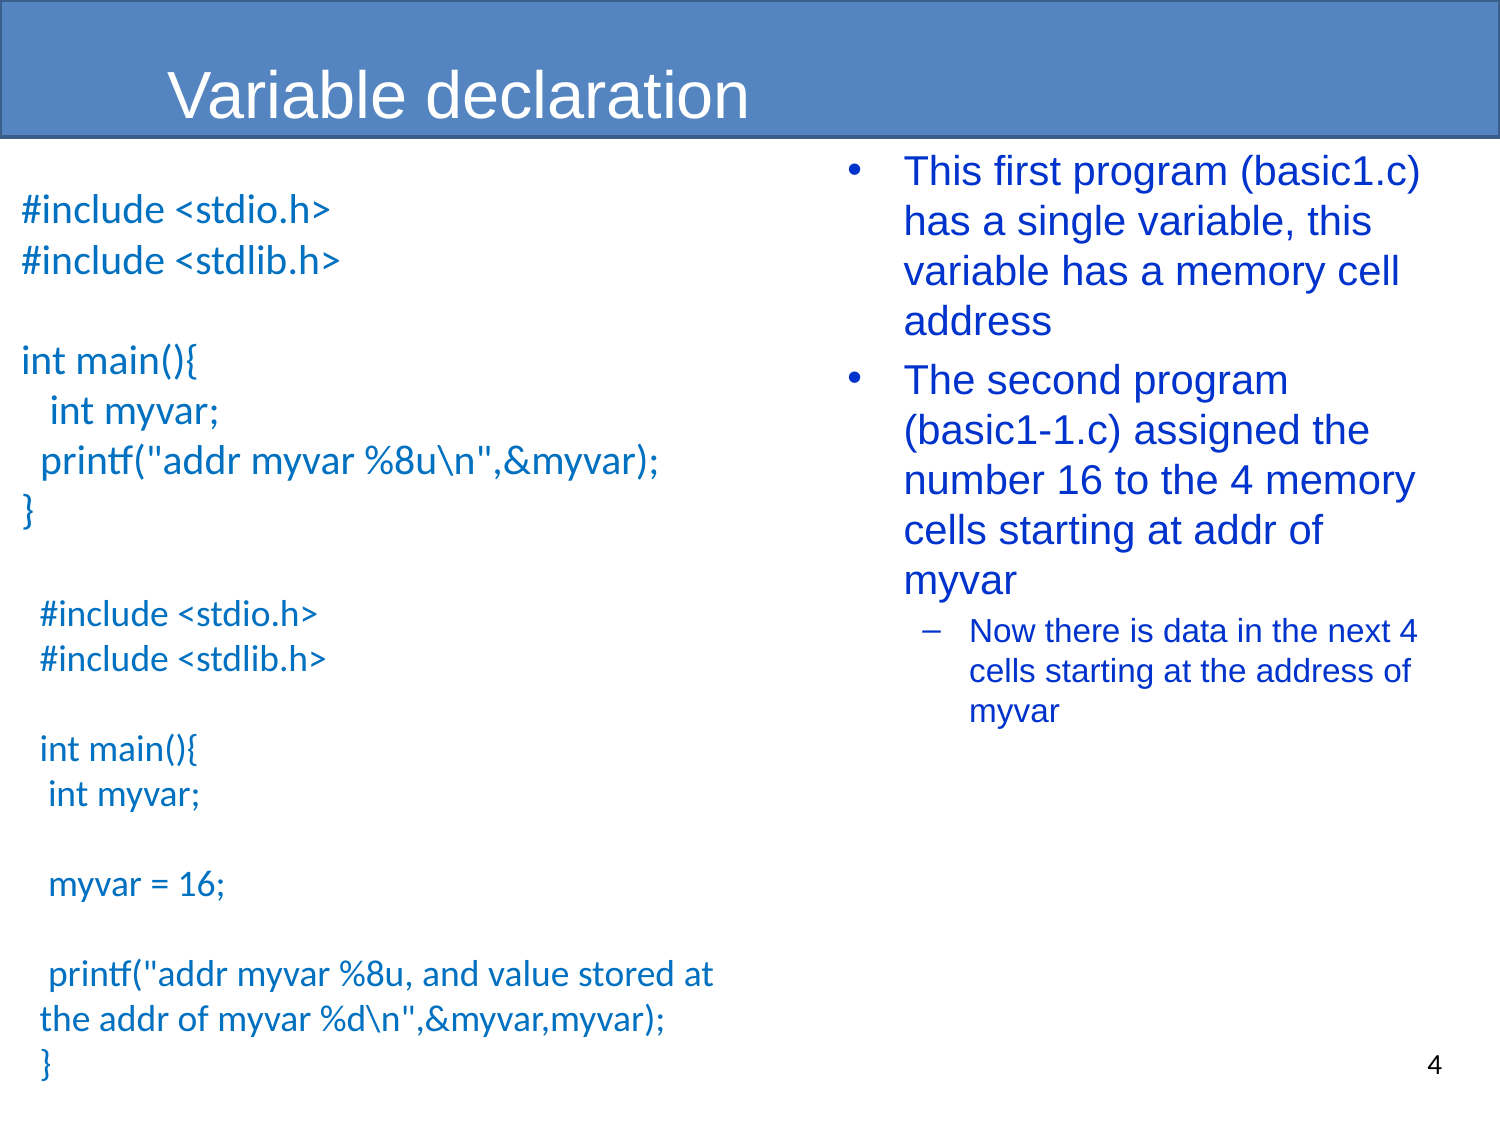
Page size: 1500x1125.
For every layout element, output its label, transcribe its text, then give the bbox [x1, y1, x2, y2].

text_box #include <stdio.h> #include <stdlib.h> int main(){ int myvar; printf("addr myvar %8u\n",&myvar); } [6, 174, 759, 540]
title Variable declaration [152, 28, 1280, 156]
list This first program (basic1.c) has a single variable, this variable has a memory cell address The second program (basic1-1.c) assigned the number 16 to the 4 memory cells starting at addr of myvar Now there is data in the next 4 cells starting at the address of myvar [832, 136, 1452, 951]
text_box #include <stdio.h> #include <stdlib.h> int main(){ int myvar; myvar = 16; printf("addr myvar %8u, and value stored at the addr of myvar %d\n",&myvar,myvar); } [24, 581, 779, 1092]
slide_number 4 [1412, 1037, 1488, 1098]
